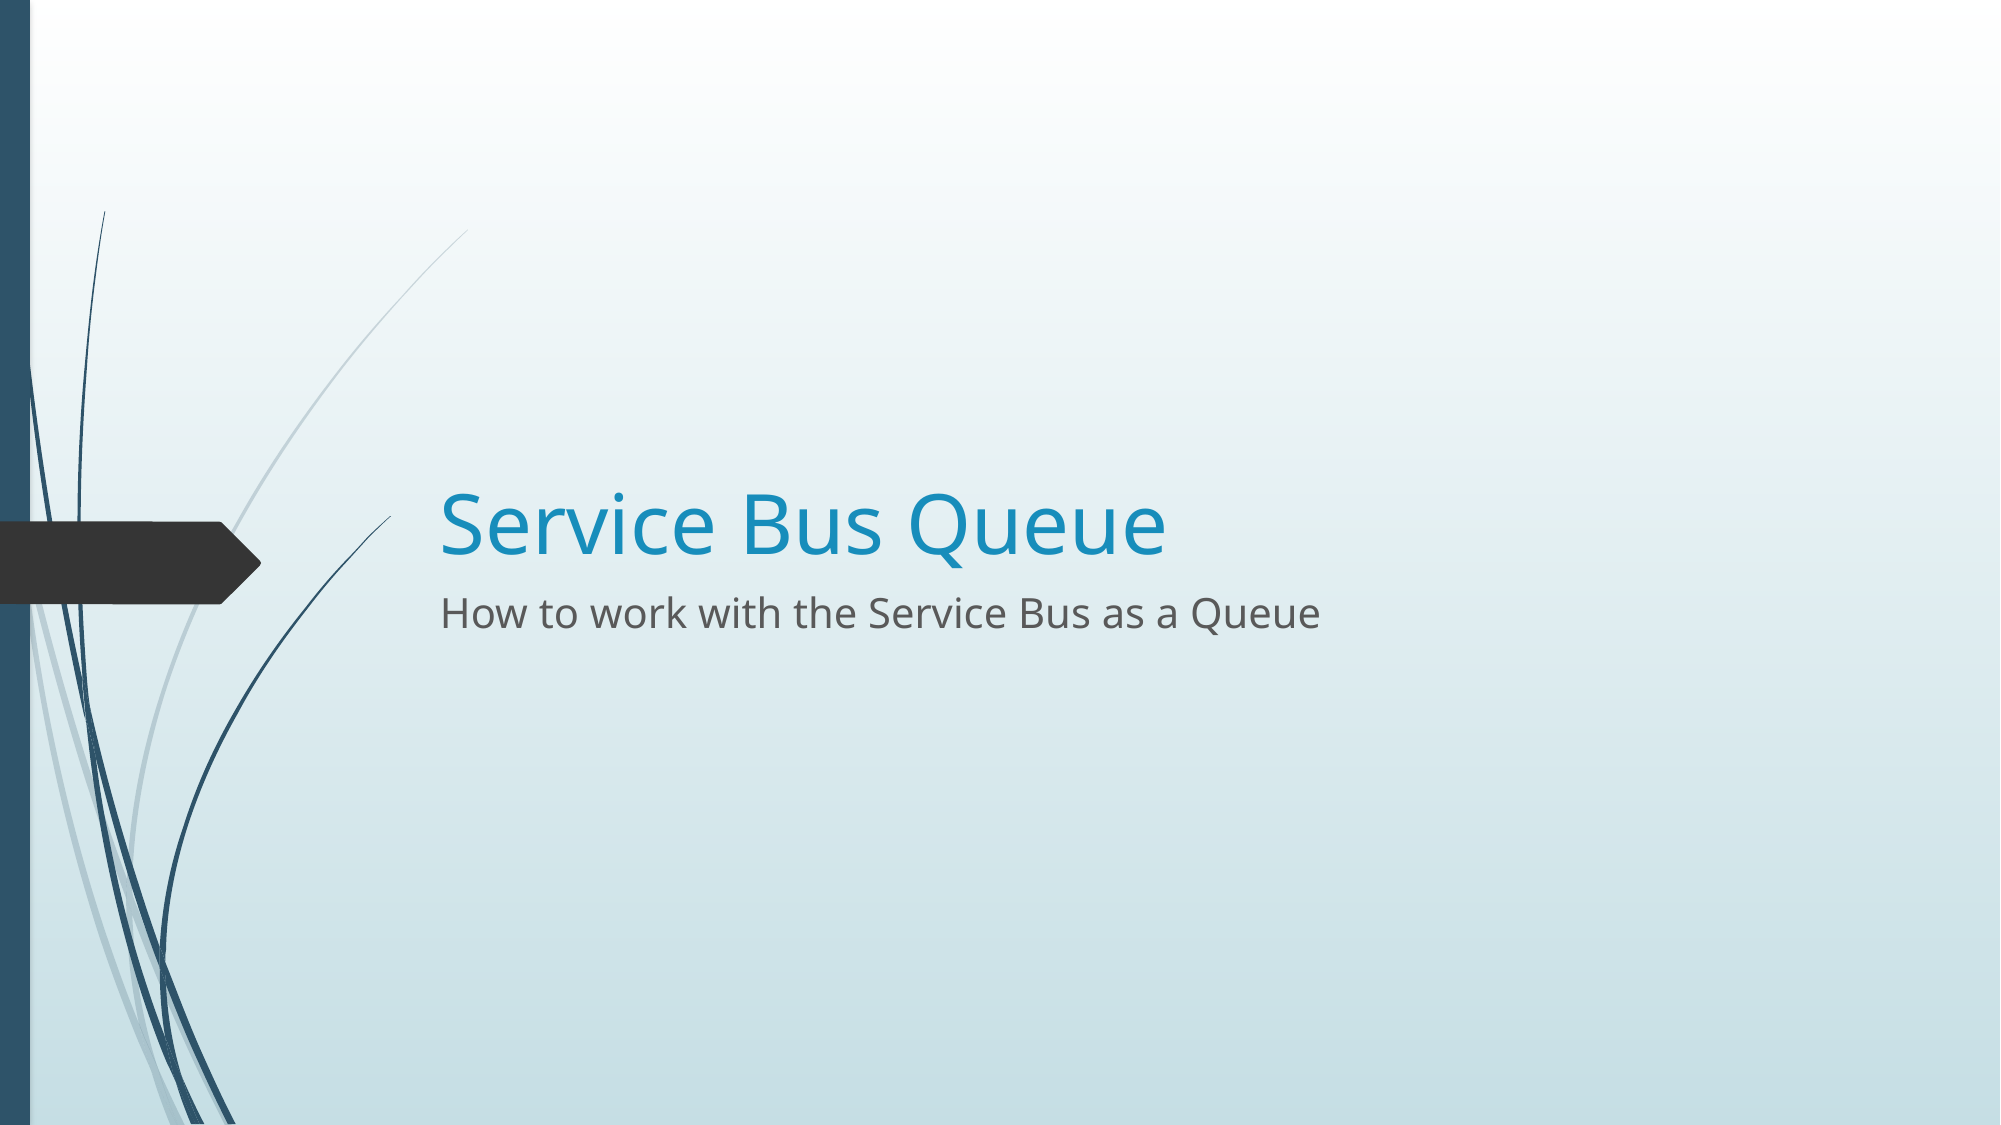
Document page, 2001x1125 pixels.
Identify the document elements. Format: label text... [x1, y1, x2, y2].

list How to work with the Service Bus as a Queue [424, 579, 1888, 721]
title Service Bus Queue [424, 337, 1888, 579]
